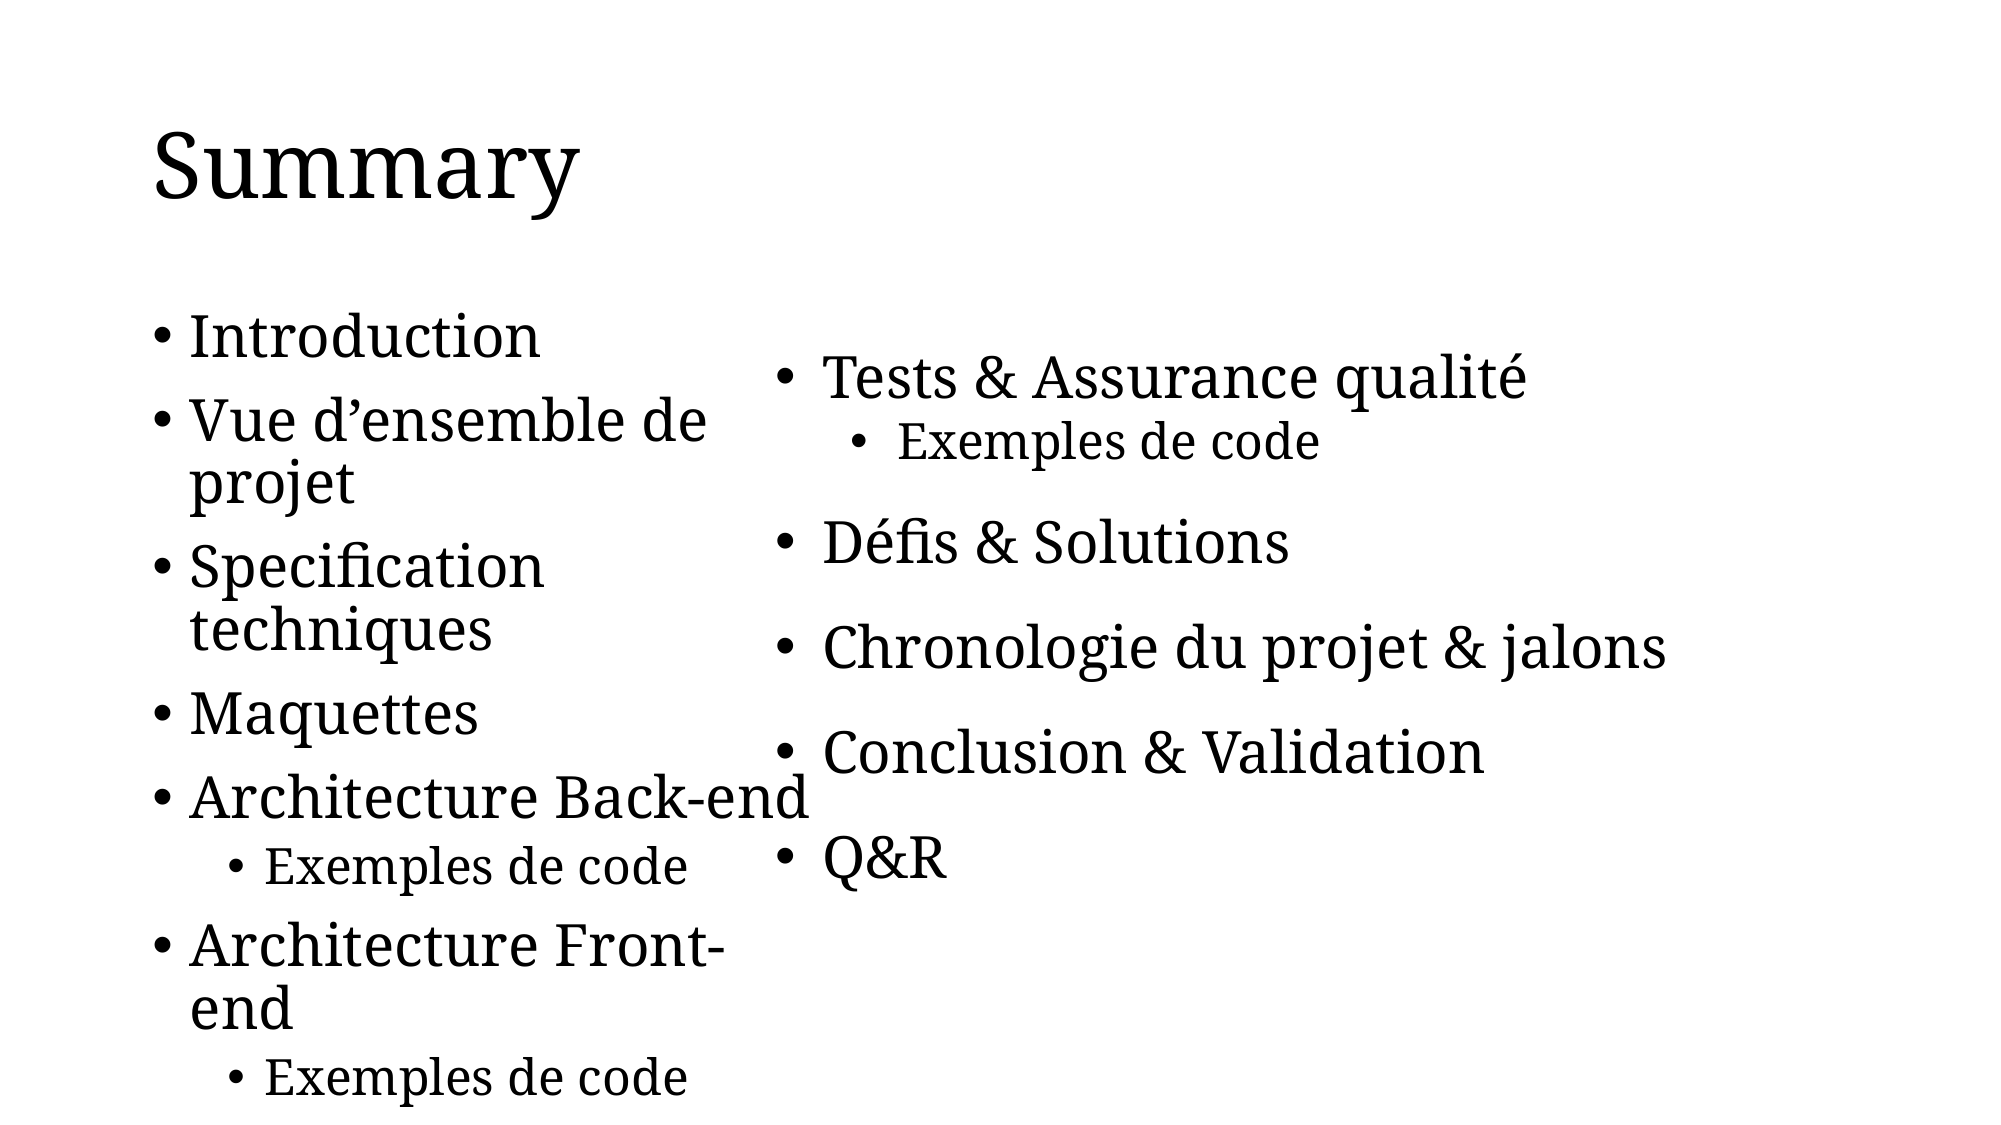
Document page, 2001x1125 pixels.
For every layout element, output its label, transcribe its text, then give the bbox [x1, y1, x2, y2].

list Introduction Vue d’ensemble de projet Specification techniques Maquettes Architecture Back-end Exemples de code Architecture Front-end Exemples de code Gestion des données [137, 299, 828, 1014]
text_box Tests & Assurance qualité Exemples de code Défis & Solutions Chronologie du projet & jalons Conclusion & Validation Q&R [760, 297, 1683, 968]
title Summary [137, 59, 1863, 278]
